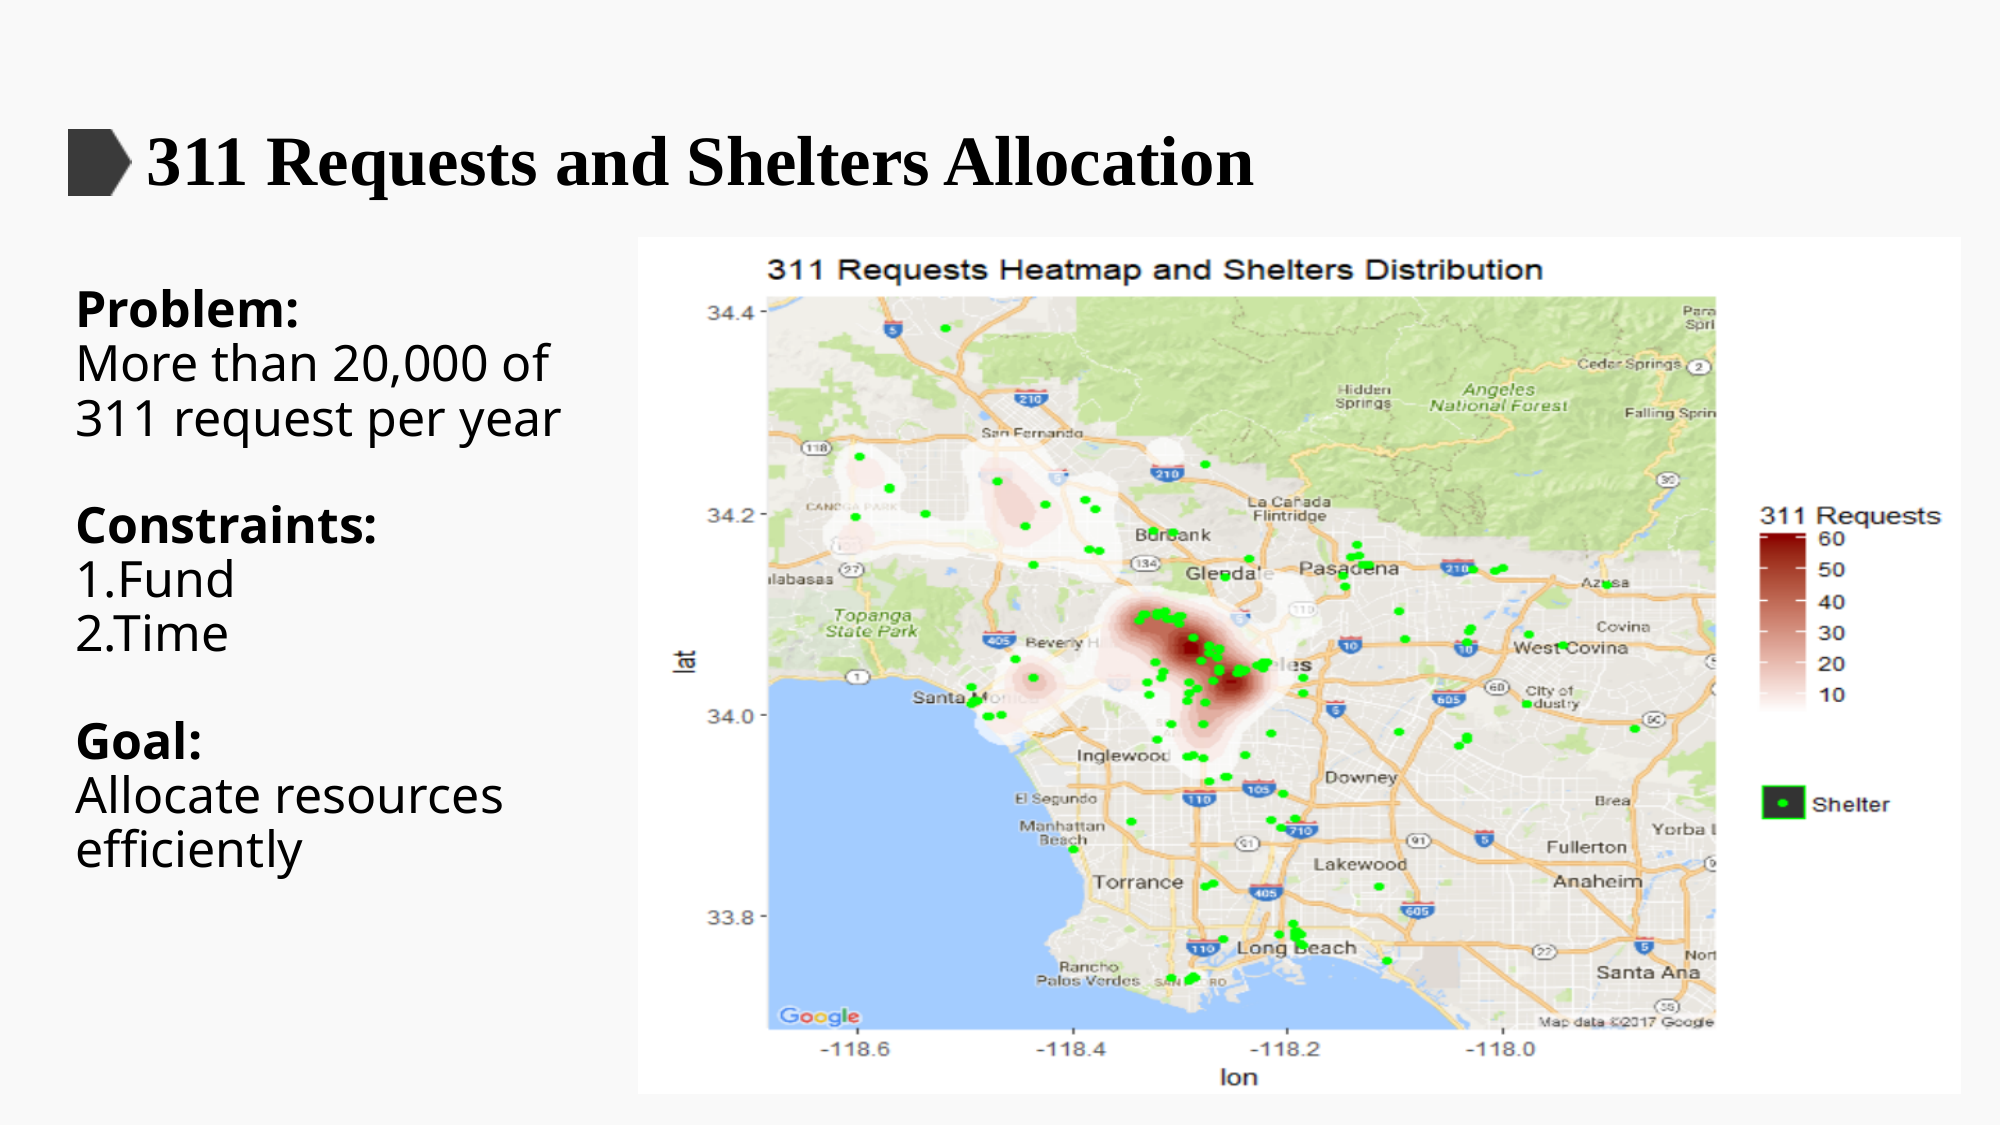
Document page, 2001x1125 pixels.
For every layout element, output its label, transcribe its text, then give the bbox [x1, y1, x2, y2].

picture [638, 237, 1961, 1094]
list Problem: More than 20,000 of 311 request per year Constraints: 1.Fund 2.Time Goal: Allocate resources efficiently [60, 277, 582, 1021]
title 311 Requests and Shelters Allocation [131, 53, 1857, 272]
picture [68, 129, 132, 196]
